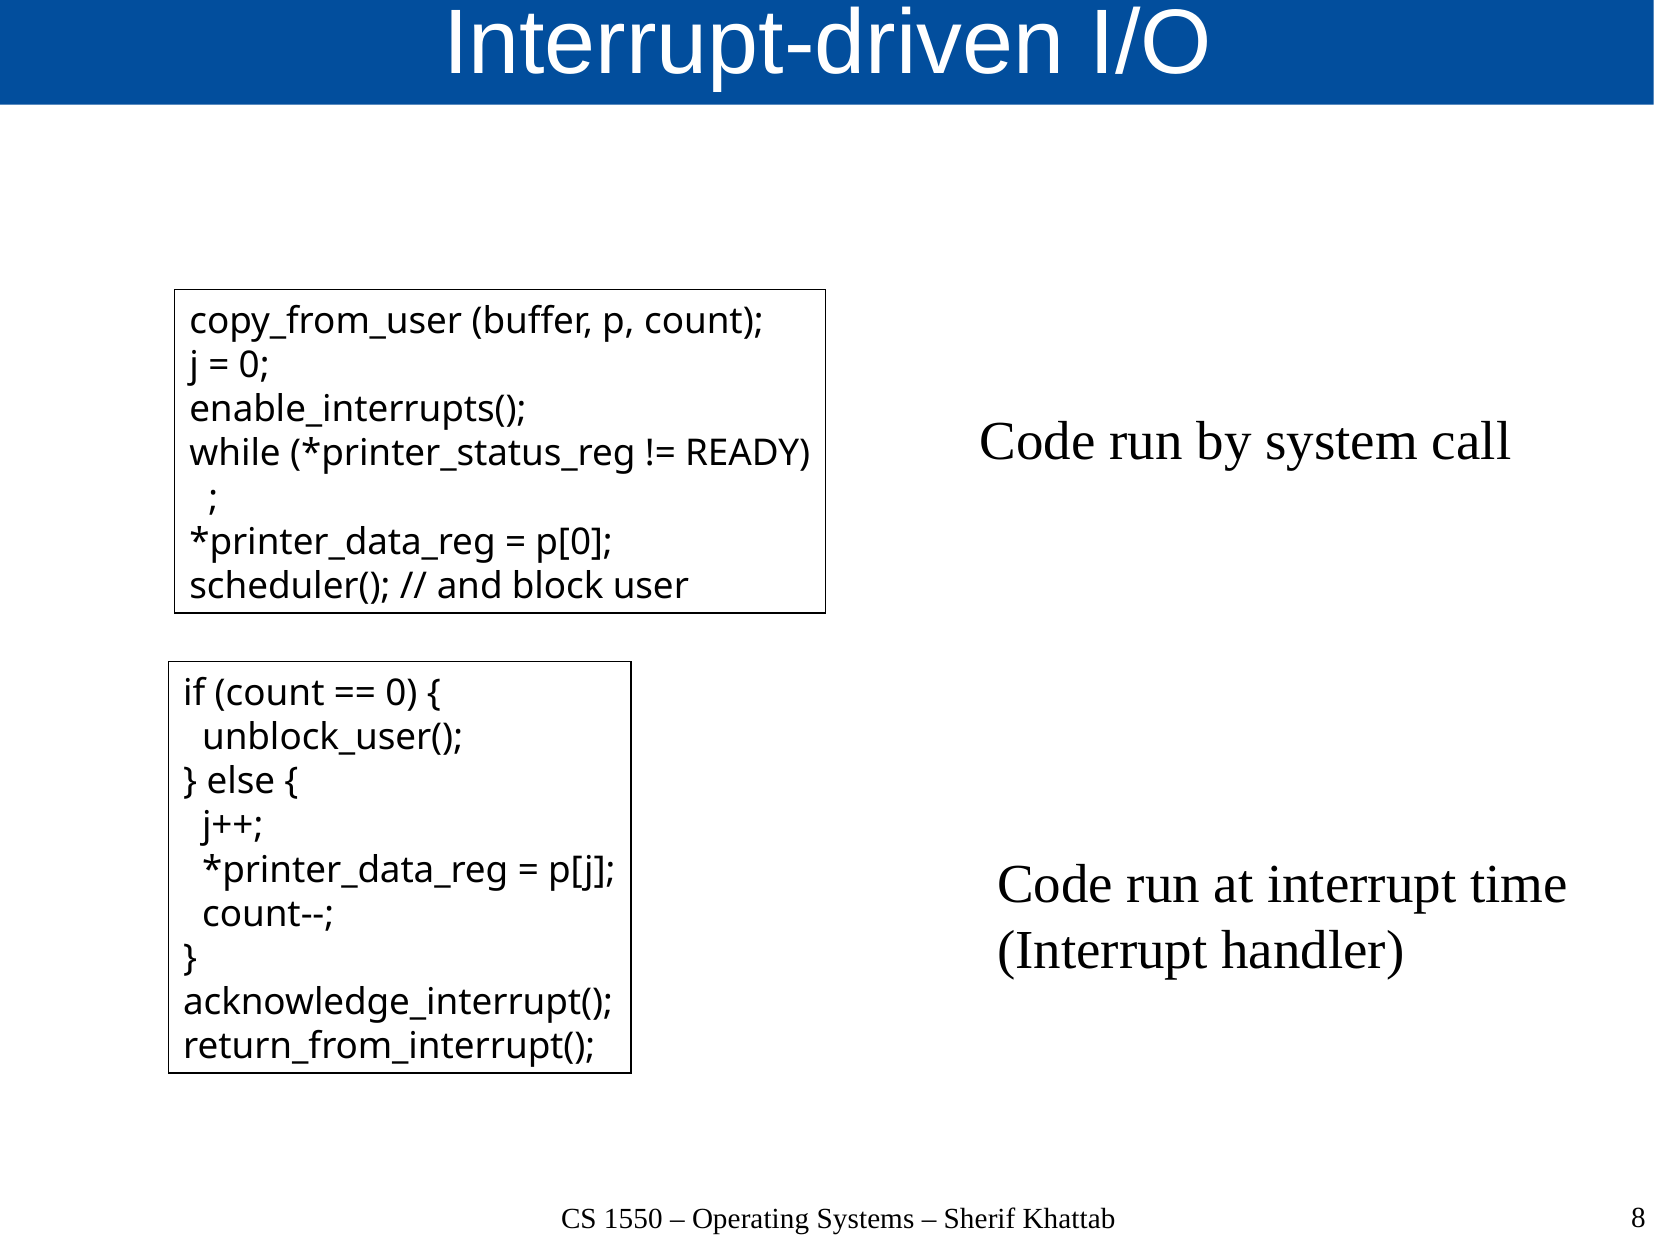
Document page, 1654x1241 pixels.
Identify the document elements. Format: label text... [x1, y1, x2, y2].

text_box if (count == 0) { unblock_user(); } else { j++; *printer_data_reg = p[j]; count--; } acknowledge_interrupt(); return_from_interrupt(); [168, 661, 631, 1074]
slide_number 8 [1265, 1200, 1647, 1241]
footer CS 1550 – Operating Systems – Sherif Khattab [460, 1201, 1217, 1241]
text_box Code run at interrupt time (Interrupt handler) [982, 840, 1584, 988]
text_box Code run by system call [965, 396, 1527, 478]
title Interrupt-driven I/O [0, 0, 1654, 105]
text_box copy_from_user (buffer, p, count); j = 0; enable_interrupts(); while (*printer_status_reg != READY) ; *printer_data_reg = p[0]; scheduler(); // and block user [174, 289, 826, 613]
